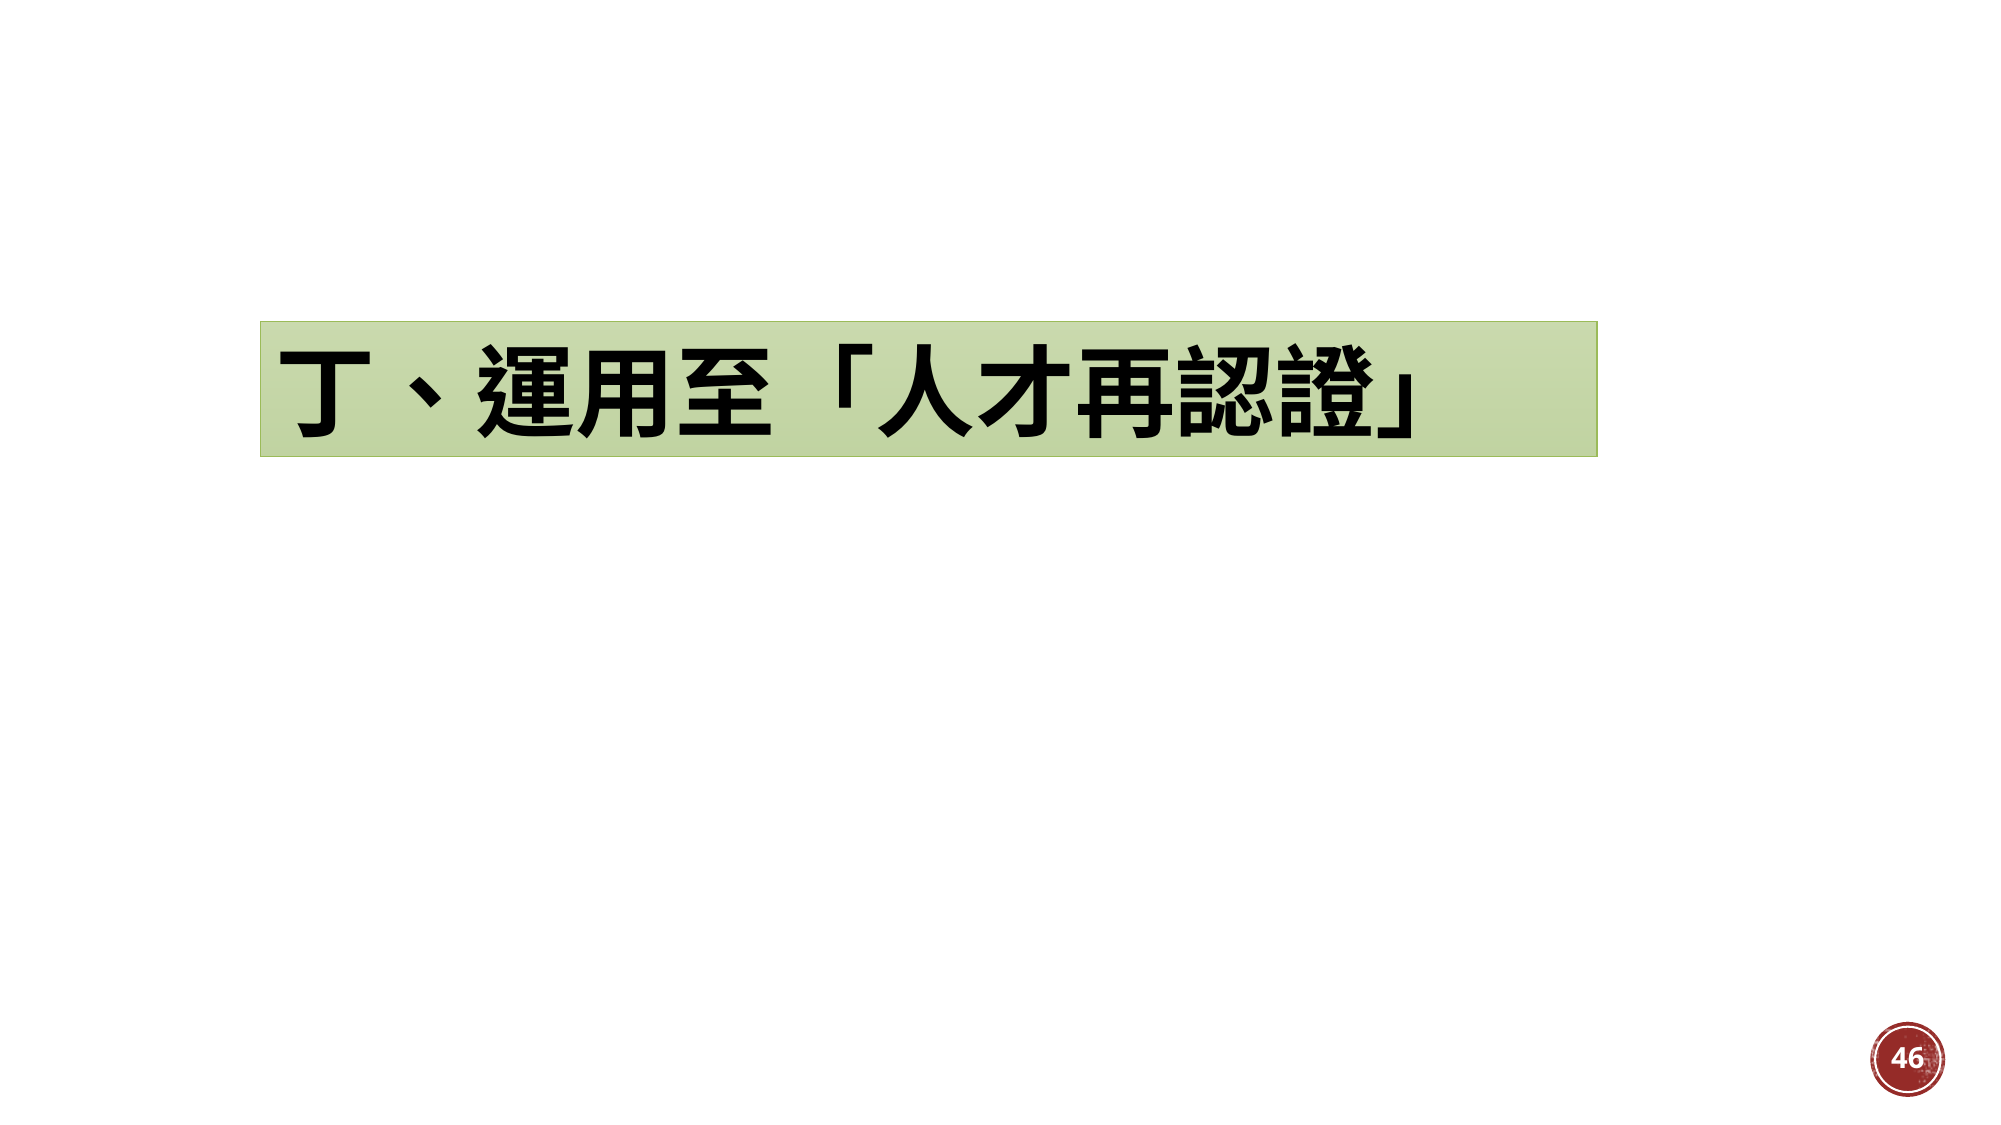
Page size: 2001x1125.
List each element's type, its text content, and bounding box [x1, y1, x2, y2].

slide_number 45 [1855, 1028, 1961, 1089]
text_box 丁、運用至「人才再認證」 [260, 321, 1598, 457]
